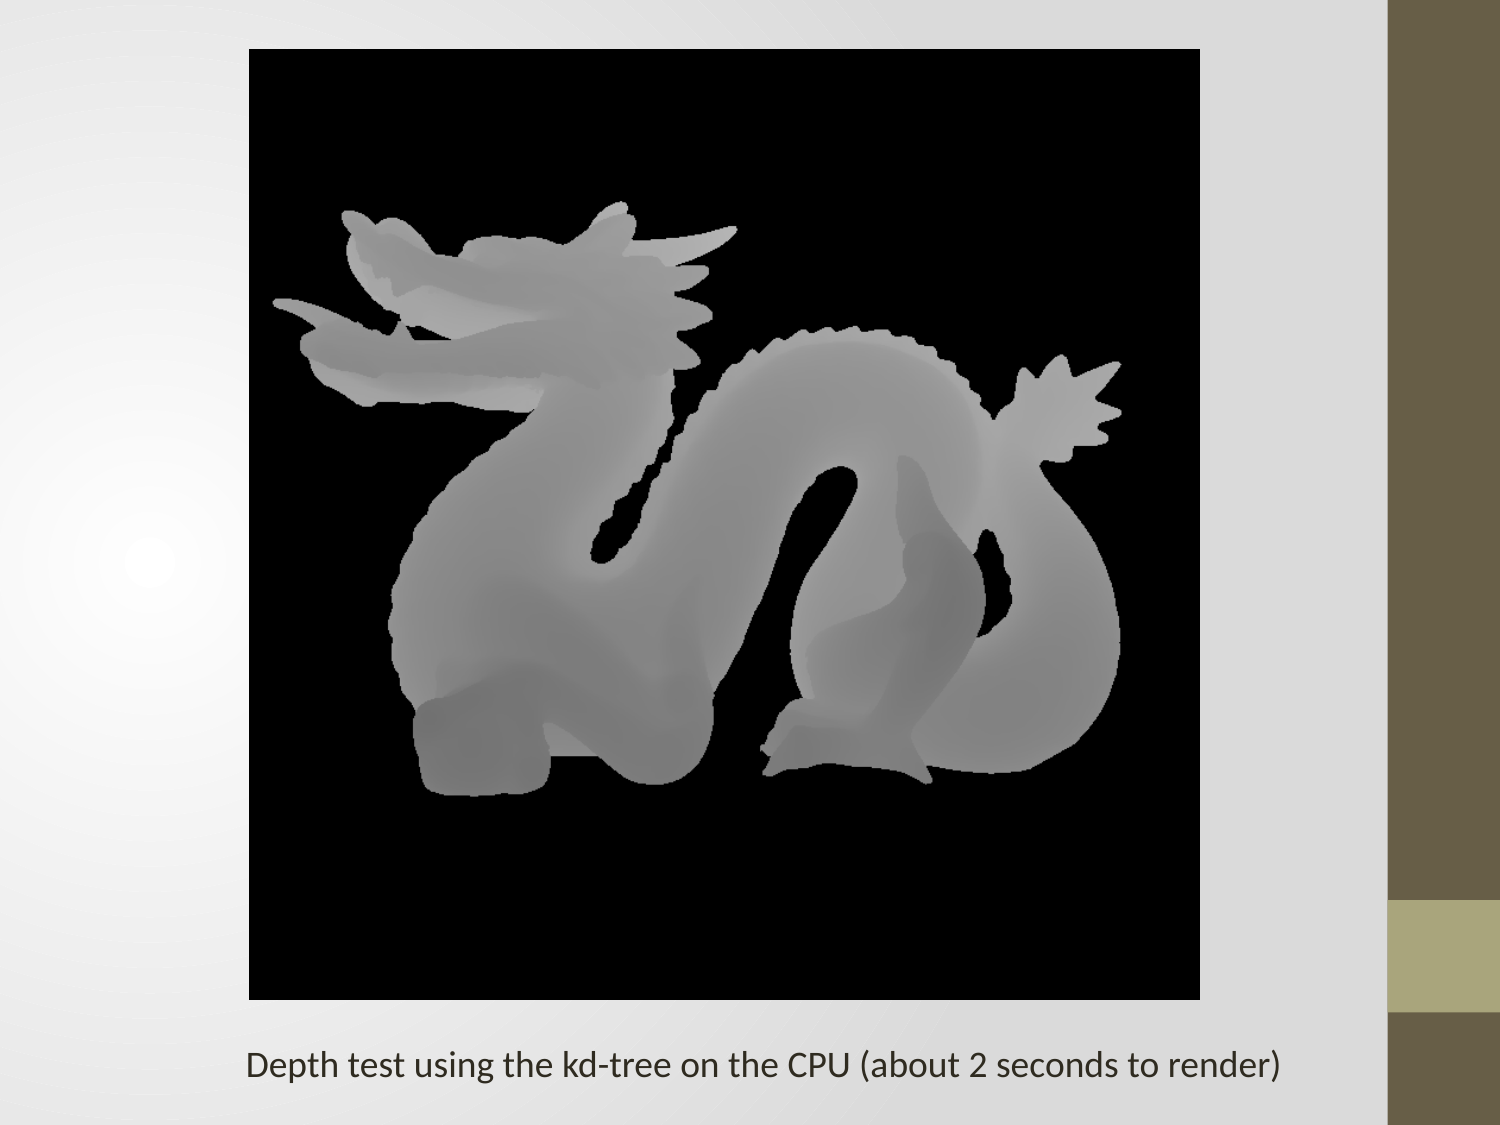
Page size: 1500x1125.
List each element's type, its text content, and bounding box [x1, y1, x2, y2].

picture [249, 49, 1201, 1001]
text_box Depth test using the kd-tree on the CPU (about 2 seconds to render) [231, 1032, 1298, 1092]
